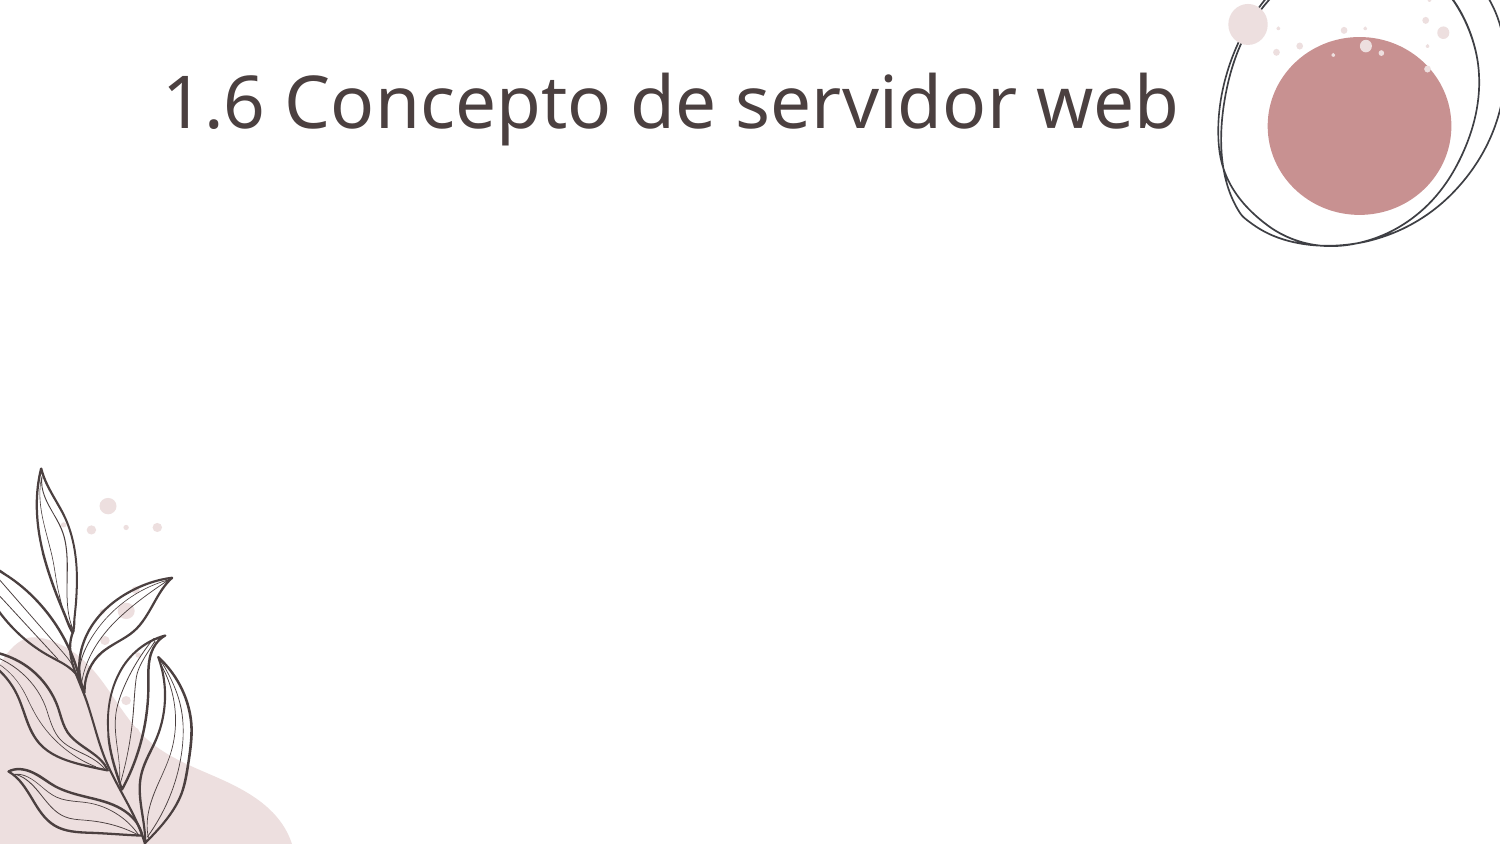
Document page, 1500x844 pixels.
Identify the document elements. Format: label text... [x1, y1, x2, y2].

title 1.6 Concepto de servidor web [27, 48, 1196, 158]
